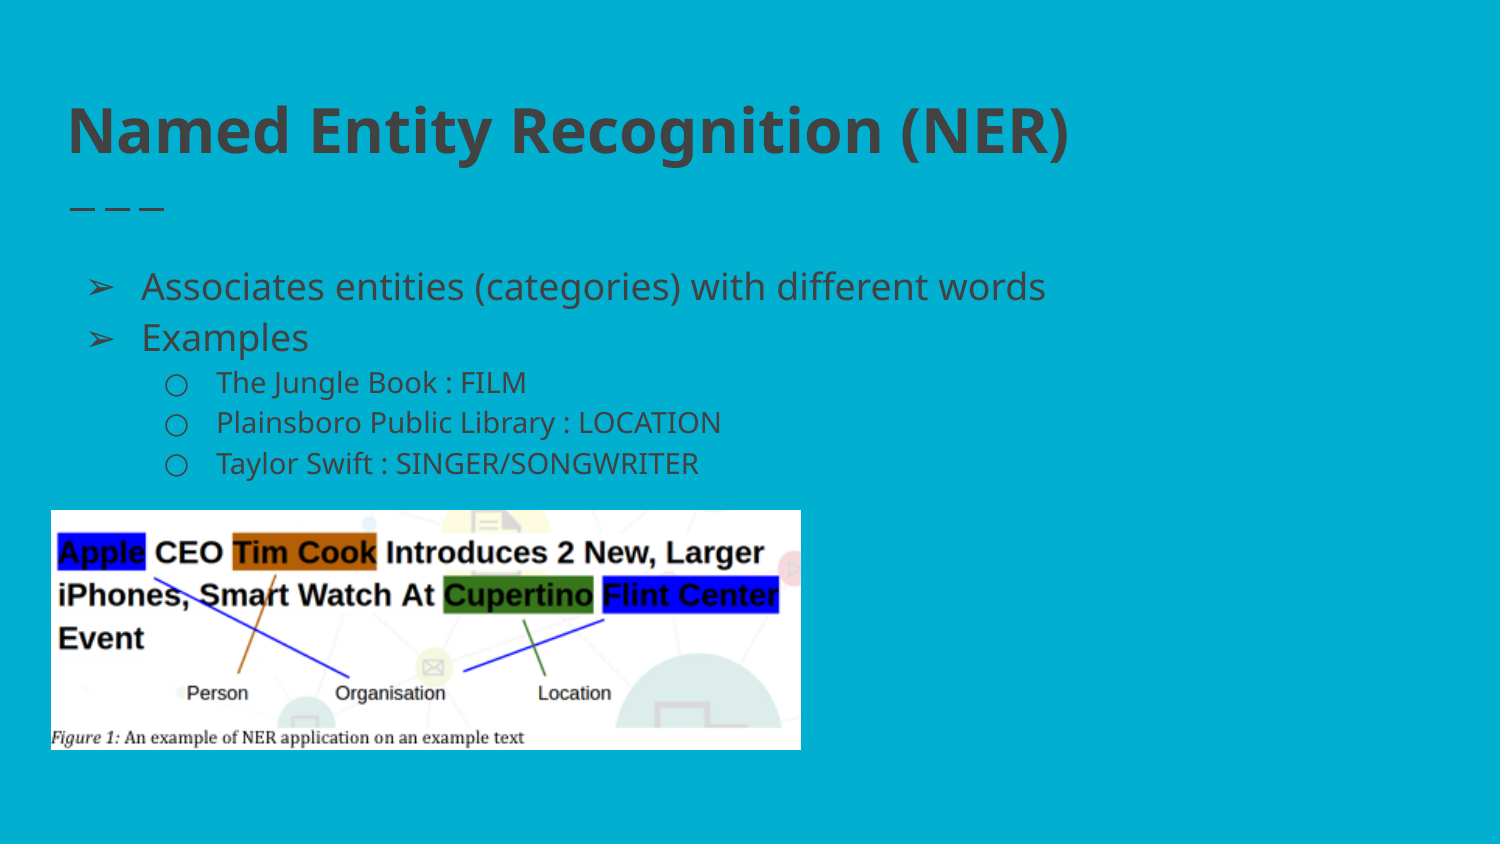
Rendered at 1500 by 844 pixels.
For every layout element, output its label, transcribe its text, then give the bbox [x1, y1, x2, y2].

list Associates entities (categories) with different words Examples The Jungle Book : FILM Plainsboro Public Library : LOCATION Taylor Swift : SINGER/SONGWRITER [51, 240, 1449, 750]
picture [50, 509, 801, 750]
title Named Entity Recognition (NER) [51, 61, 1449, 182]
